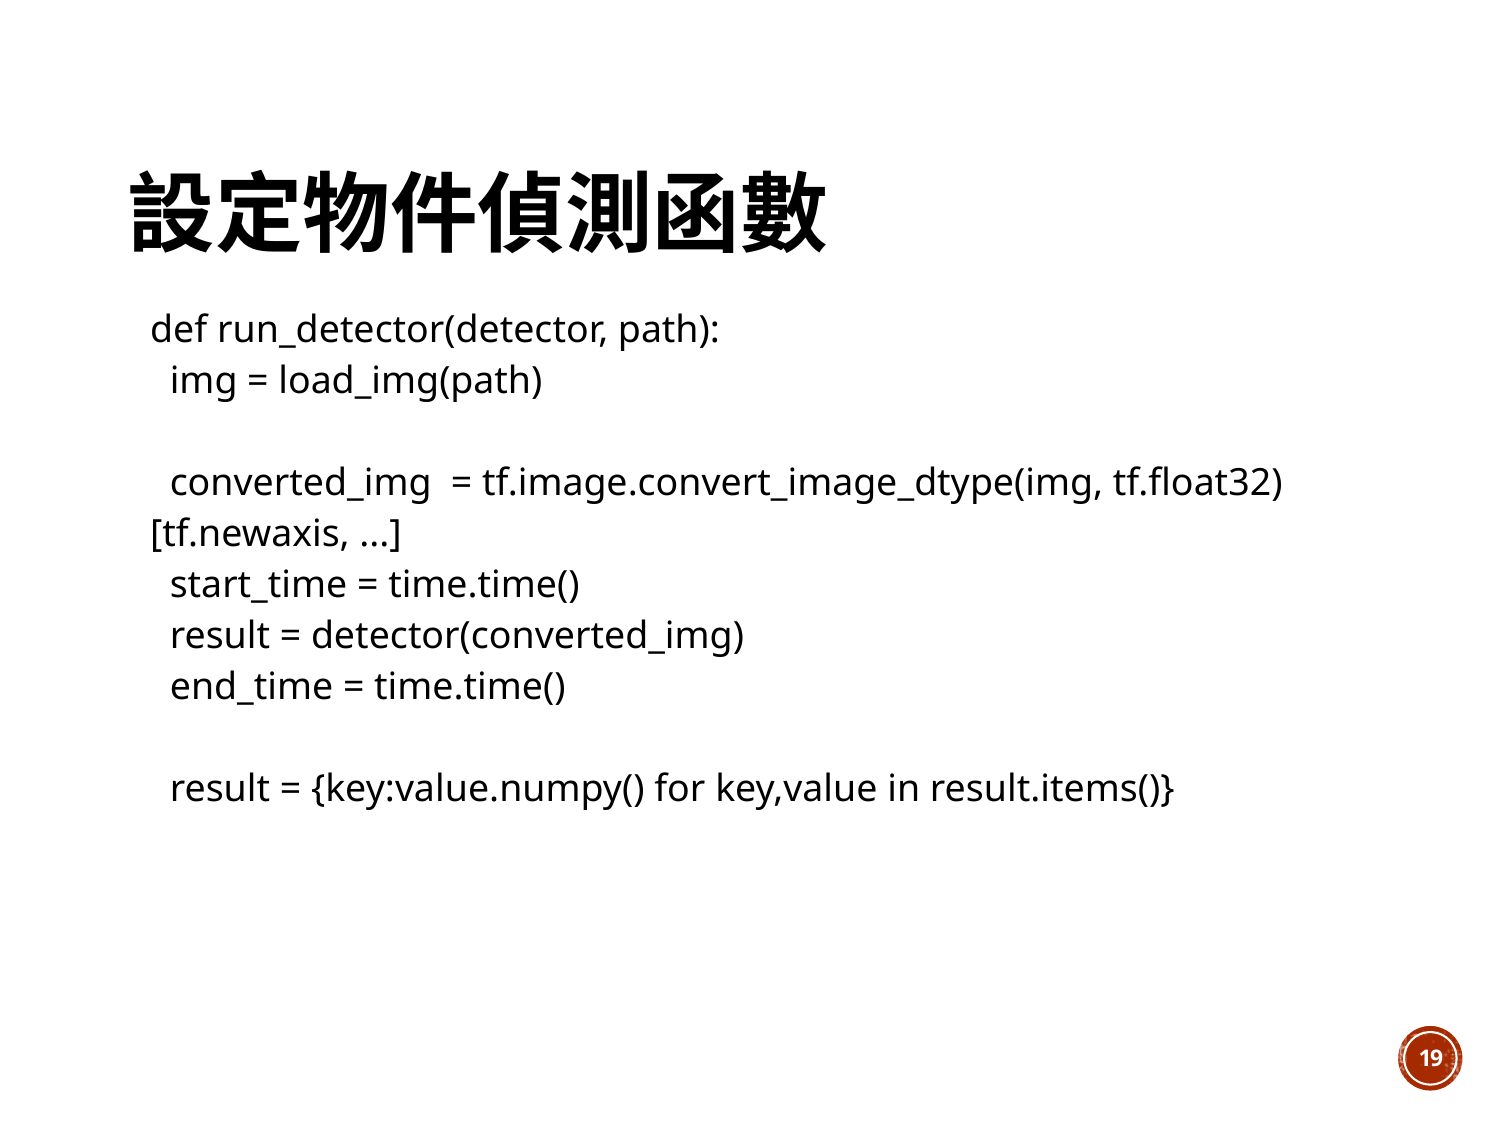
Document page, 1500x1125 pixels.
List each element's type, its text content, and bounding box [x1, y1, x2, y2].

title 設定物件偵測函數 [112, 79, 1388, 344]
slide_number 18 [1391, 1028, 1471, 1089]
table_header def run_detector(detector, path): img = load_img(path) converted_img = tf.image.convert_image_dtype(img, tf.float32)[tf.newaxis, ...] start_time = time.time() result = detector(converted_img) end_time = time.time() result = {key:value.numpy() for key,value in result.items()} [136, 296, 1409, 817]
